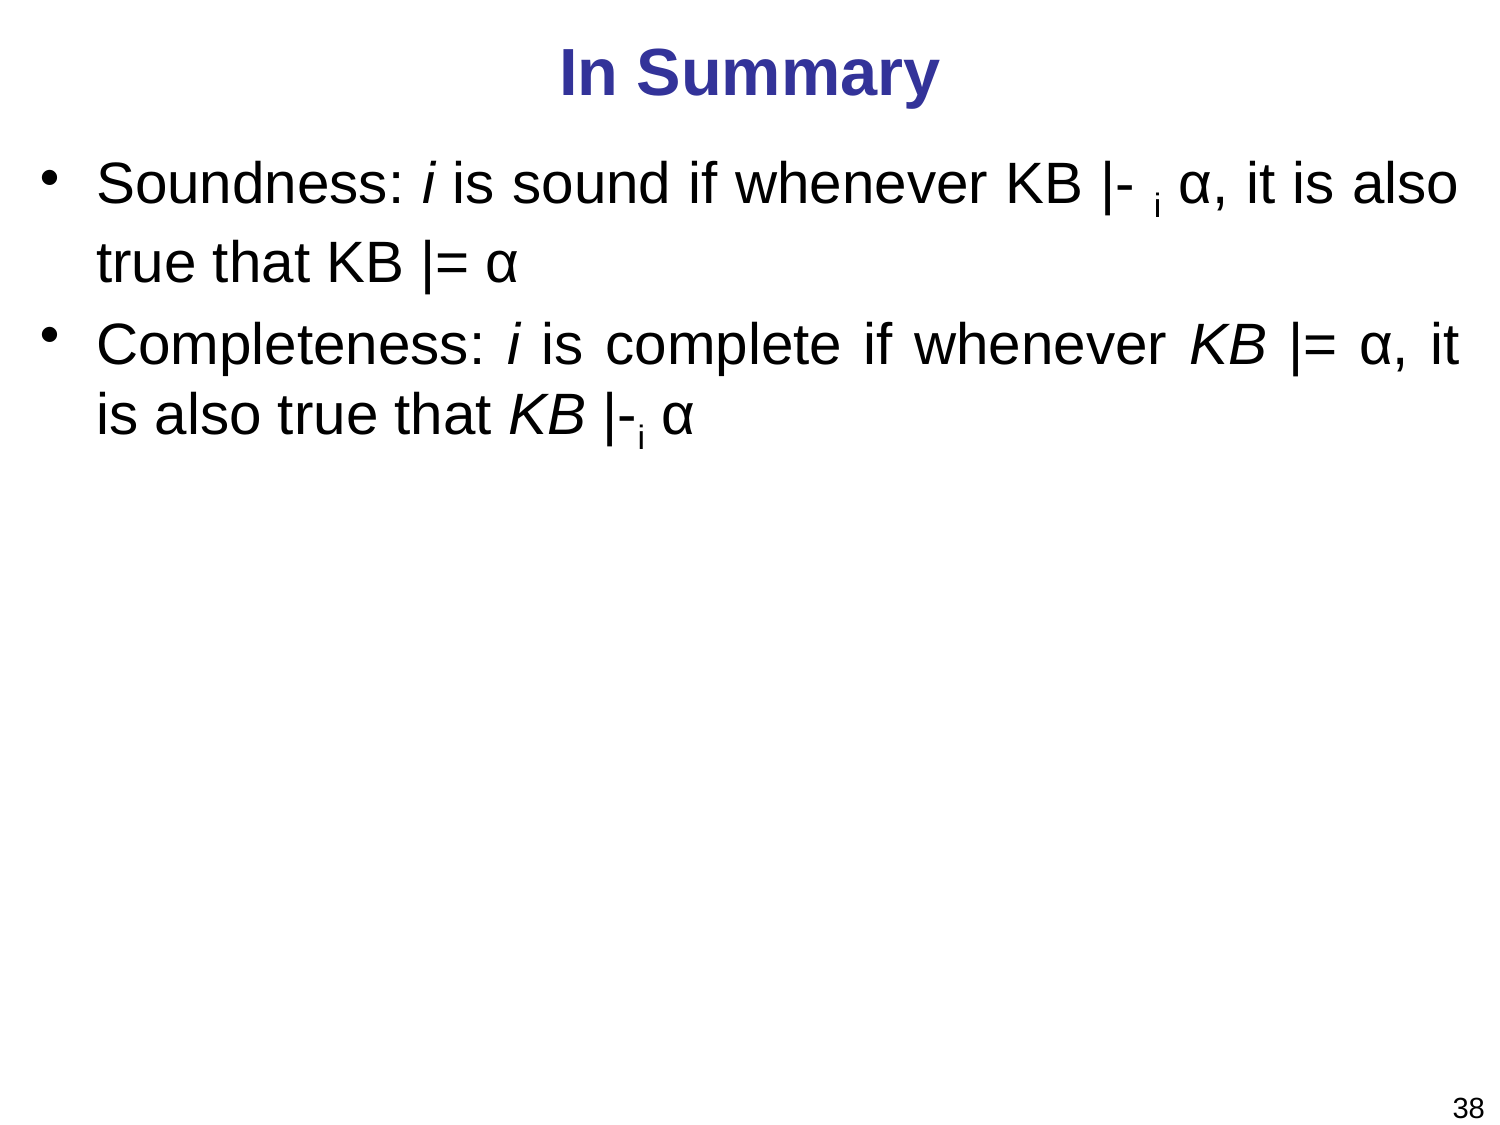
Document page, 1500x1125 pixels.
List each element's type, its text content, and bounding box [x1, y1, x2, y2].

slide_number 38 [1424, 1046, 1500, 1125]
title In Summary [24, 12, 1476, 126]
list Soundness: i is sound if whenever KB |- i α, it is also true that KB |= α Completeness: i is complete if whenever KB |= α, it is also true that KB |-i α [24, 137, 1476, 1076]
